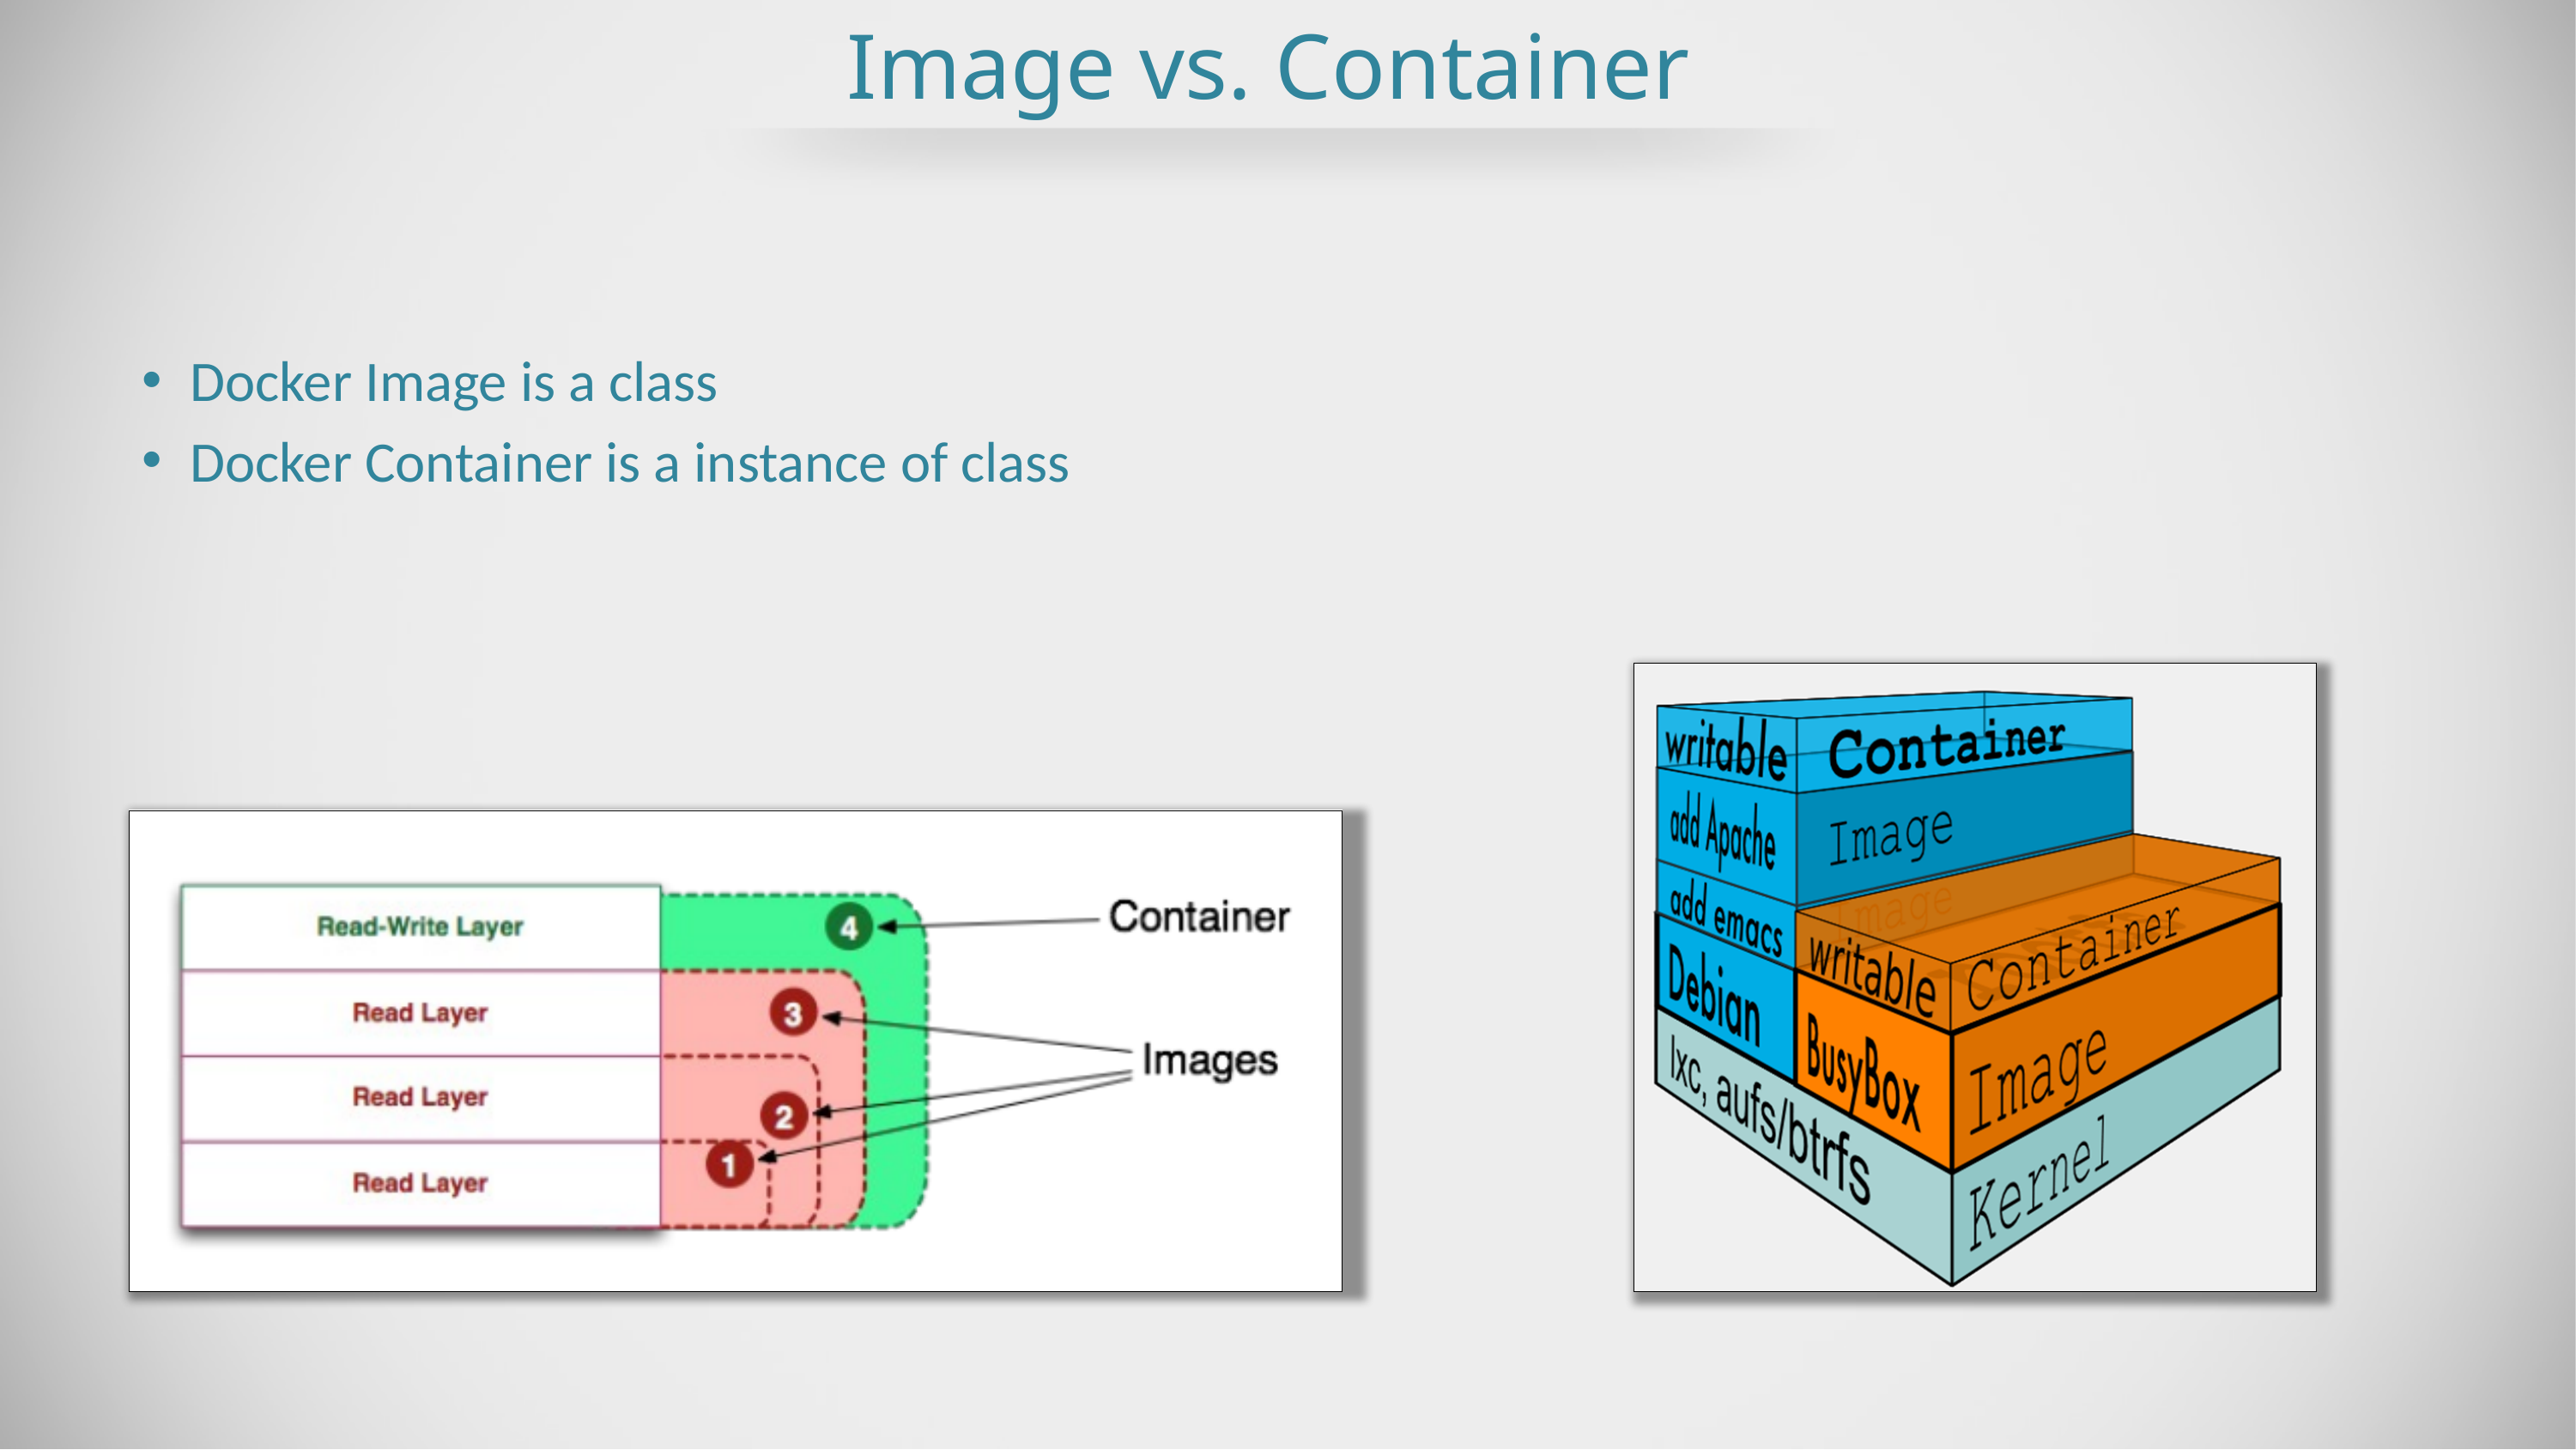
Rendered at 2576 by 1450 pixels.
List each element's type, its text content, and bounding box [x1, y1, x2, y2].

text_box Image vs. Container [1352, 3, 2312, 124]
list Docker Image is a class Docker Container is a instance of class [129, 337, 1179, 804]
picture [0, 0, 2576, 1449]
list Docker Image is a class Docker Container is a instance of class [1352, 337, 2447, 1295]
text_box Image vs. Container [225, 3, 1179, 124]
